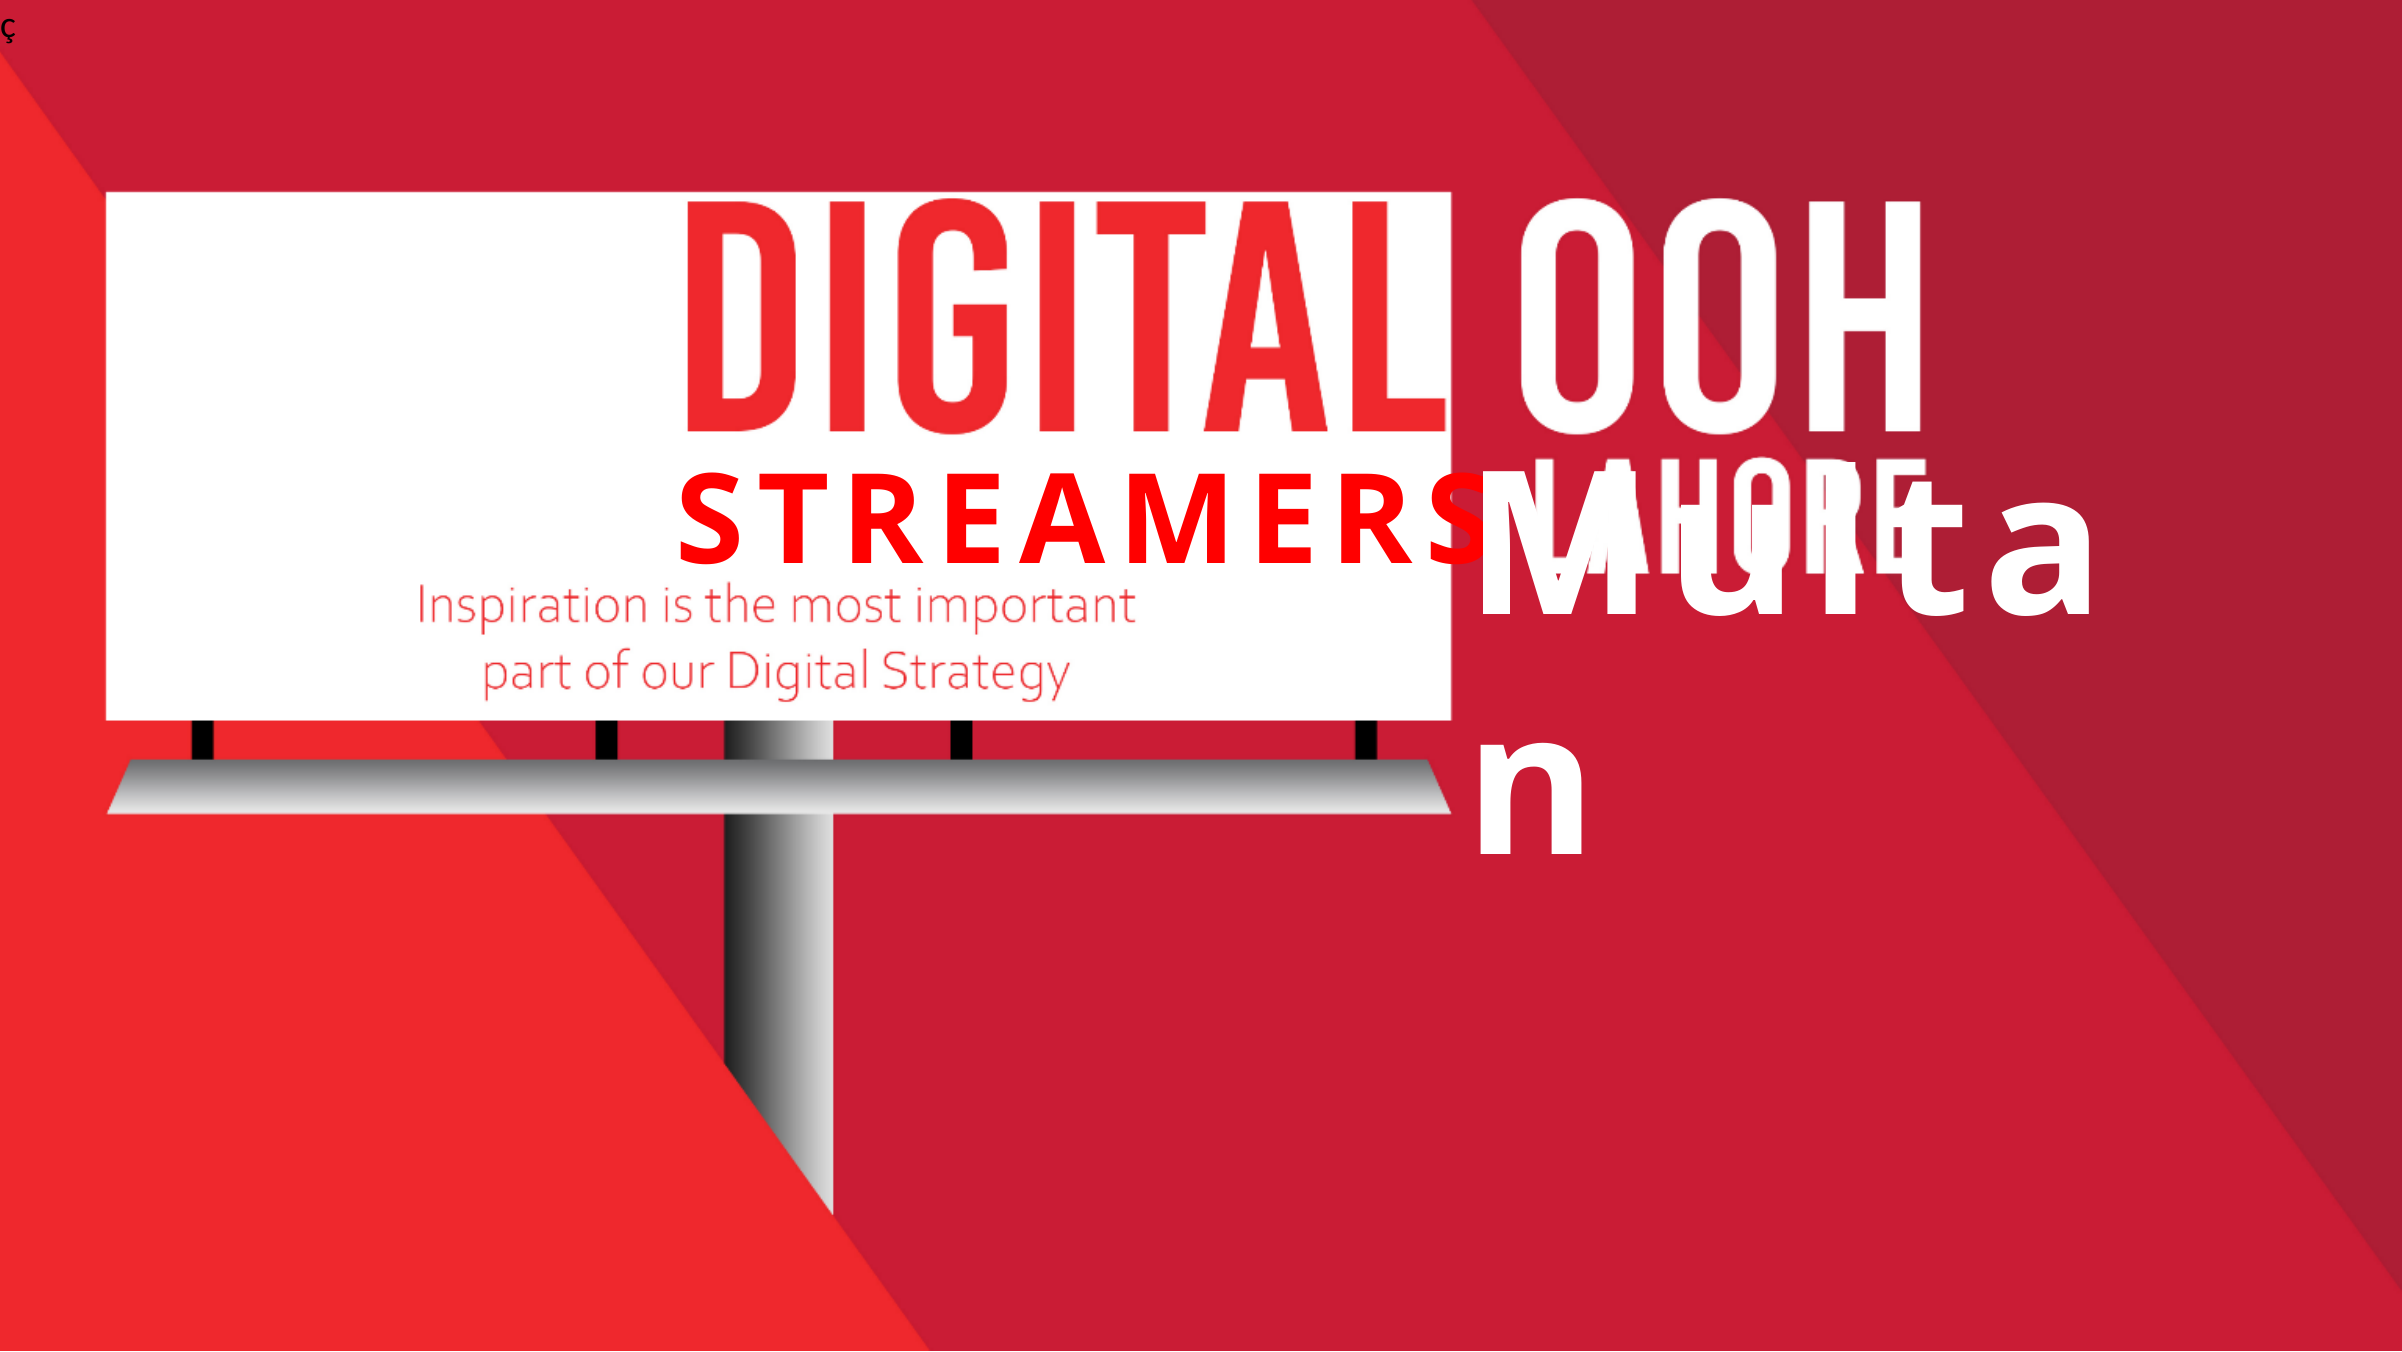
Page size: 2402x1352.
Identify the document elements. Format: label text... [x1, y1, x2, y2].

text_box STREAMERS [660, 431, 1450, 596]
picture [0, 0, 2402, 1351]
text_box Multan [1450, 407, 2214, 903]
